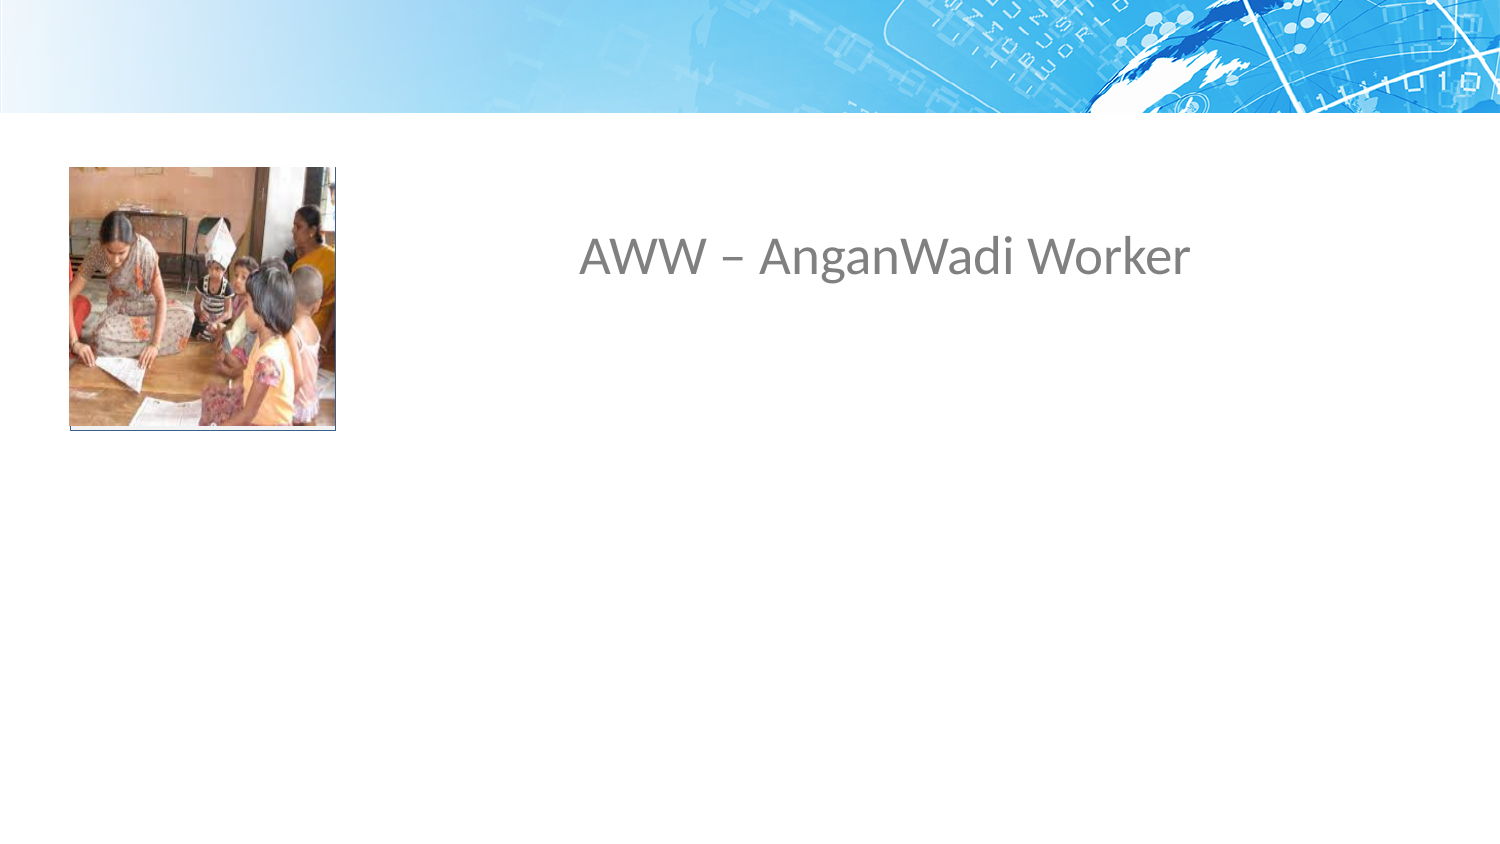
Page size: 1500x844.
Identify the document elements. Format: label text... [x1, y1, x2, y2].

picture [0, 0, 1500, 113]
picture [69, 167, 336, 427]
text_box AWW – AnganWadi Worker [353, 211, 1419, 359]
